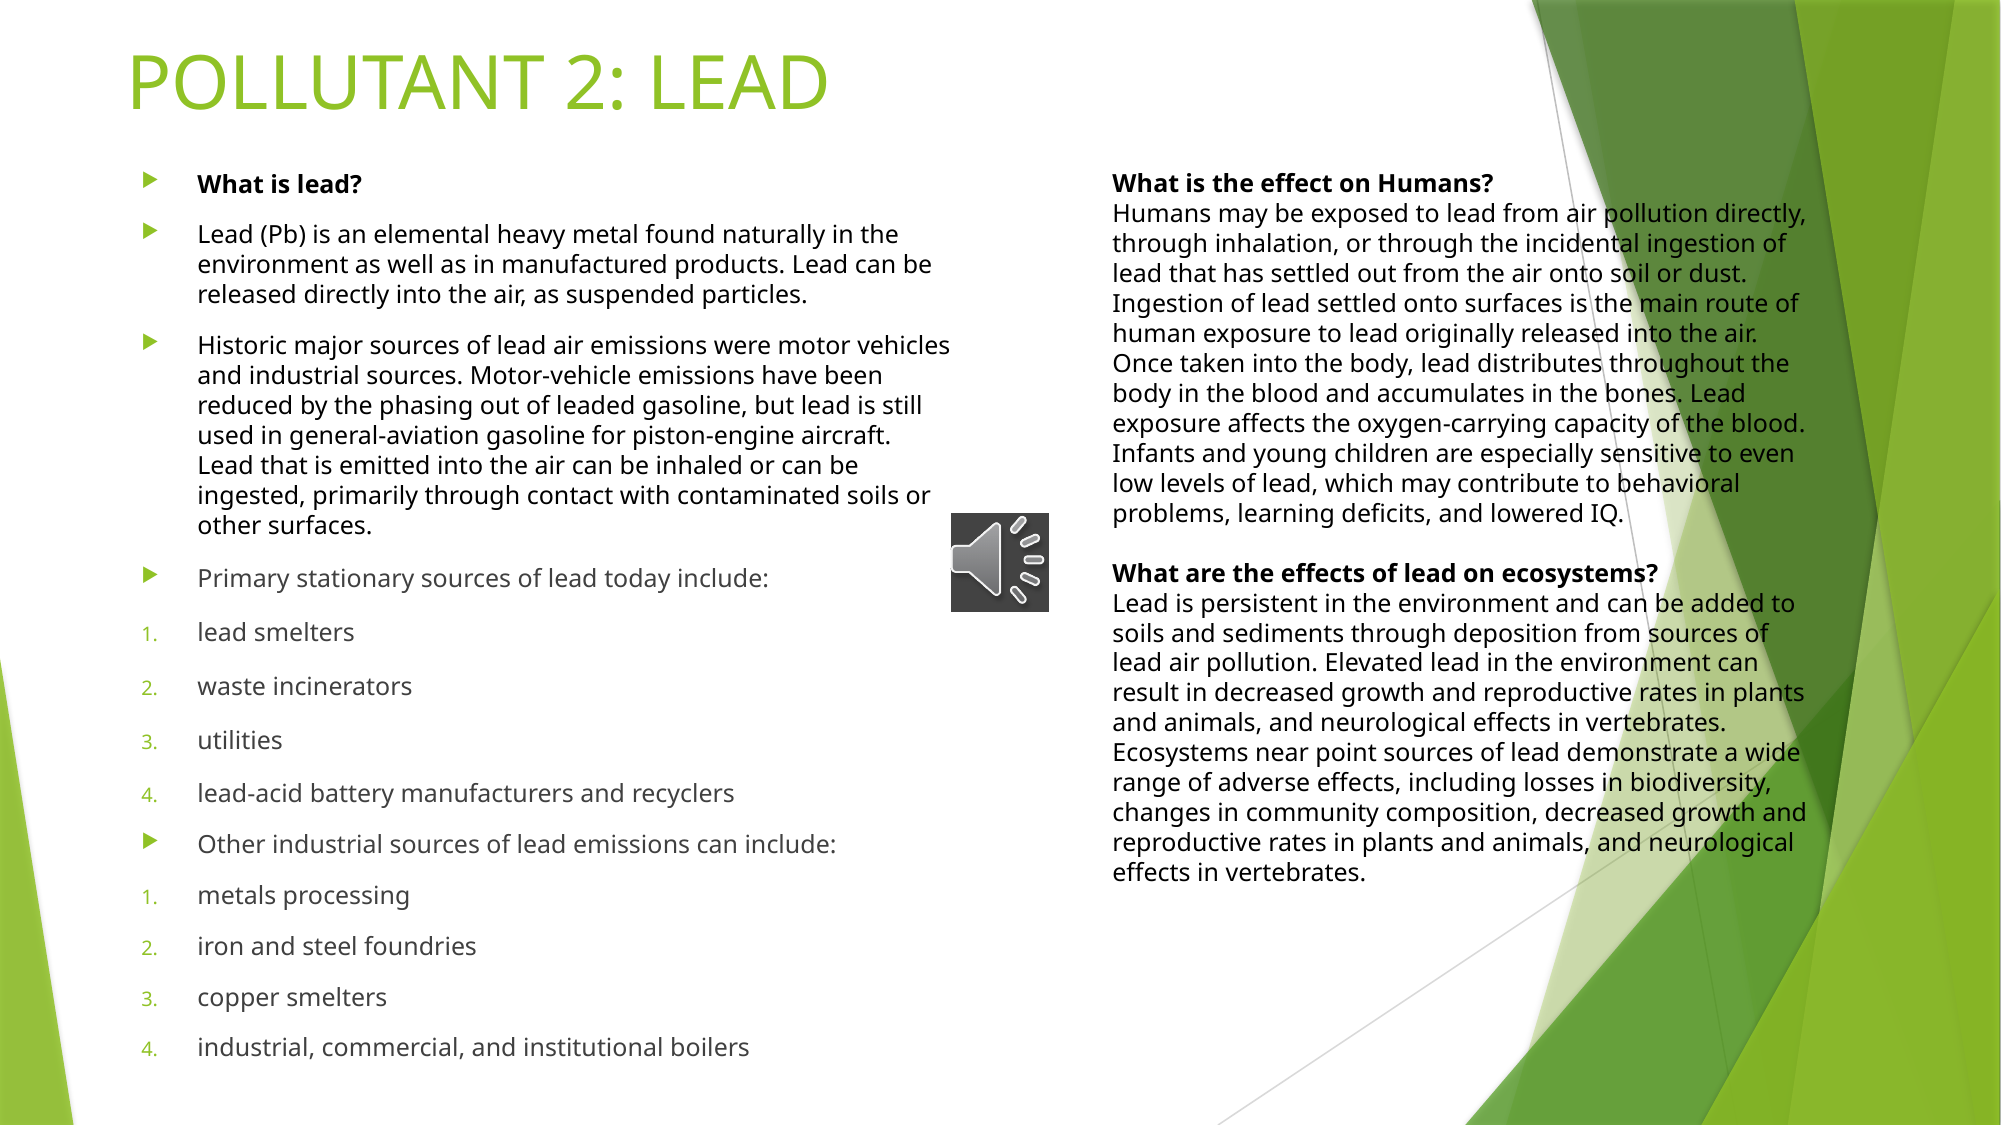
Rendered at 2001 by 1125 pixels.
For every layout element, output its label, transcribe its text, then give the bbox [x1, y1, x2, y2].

text_box What is the effect on Humans? Humans may be exposed to lead from air pollution directly, through inhalation, or through the incidental ingestion of lead that has settled out from the air onto soil or dust. Ingestion of lead settled onto surfaces is the main route of human exposure to lead originally released into the air. Once taken into the body, lead distributes throughout the body in the blood and accumulates in the bones. Lead exposure affects the oxygen-carrying capacity of the blood. Infants and young children are especially sensitive to even low levels of lead, which may contribute to behavioral problems, learning deficits, and lowered IQ. What are the effects of lead on ecosystems? Lead is persistent in the environment and can be added to soils and sediments through deposition from sources of lead air pollution. Elevated lead in the environment can result in decreased growth and reproductive rates in plants and animals, and neurological effects in vertebrates. Ecosystems near point sources of lead demonstrate a wide range of adverse effects, including losses in biodiversity, changes in community composition, decreased growth and reproductive rates in plants and animals, and neurological effects in vertebrates. [1097, 160, 1831, 894]
list What is lead? Lead (Pb) is an elemental heavy metal found naturally in the environment as well as in manufactured products. Lead can be released directly into the air, as suspended particles. Historic major sources of lead air emissions were motor vehicles and industrial sources. Motor-vehicle emissions have been reduced by the phasing out of leaded gasoline, but lead is still used in general-aviation gasoline for piston-engine aircraft. Lead that is emitted into the air can be inhaled or can be ingested, primarily through contact with contaminated soils or other surfaces. Primary stationary sources of lead today include: lead smelters waste incinerators utilities lead-acid battery manufacturers and recyclers Other industrial sources of lead emissions can include: metals processing iron and steel foundries copper smelters industrial, commercial, and institutional boilers [126, 160, 970, 1098]
picture [949, 511, 1051, 613]
title POLLUTANT 2: LEAD [111, 27, 1522, 225]
